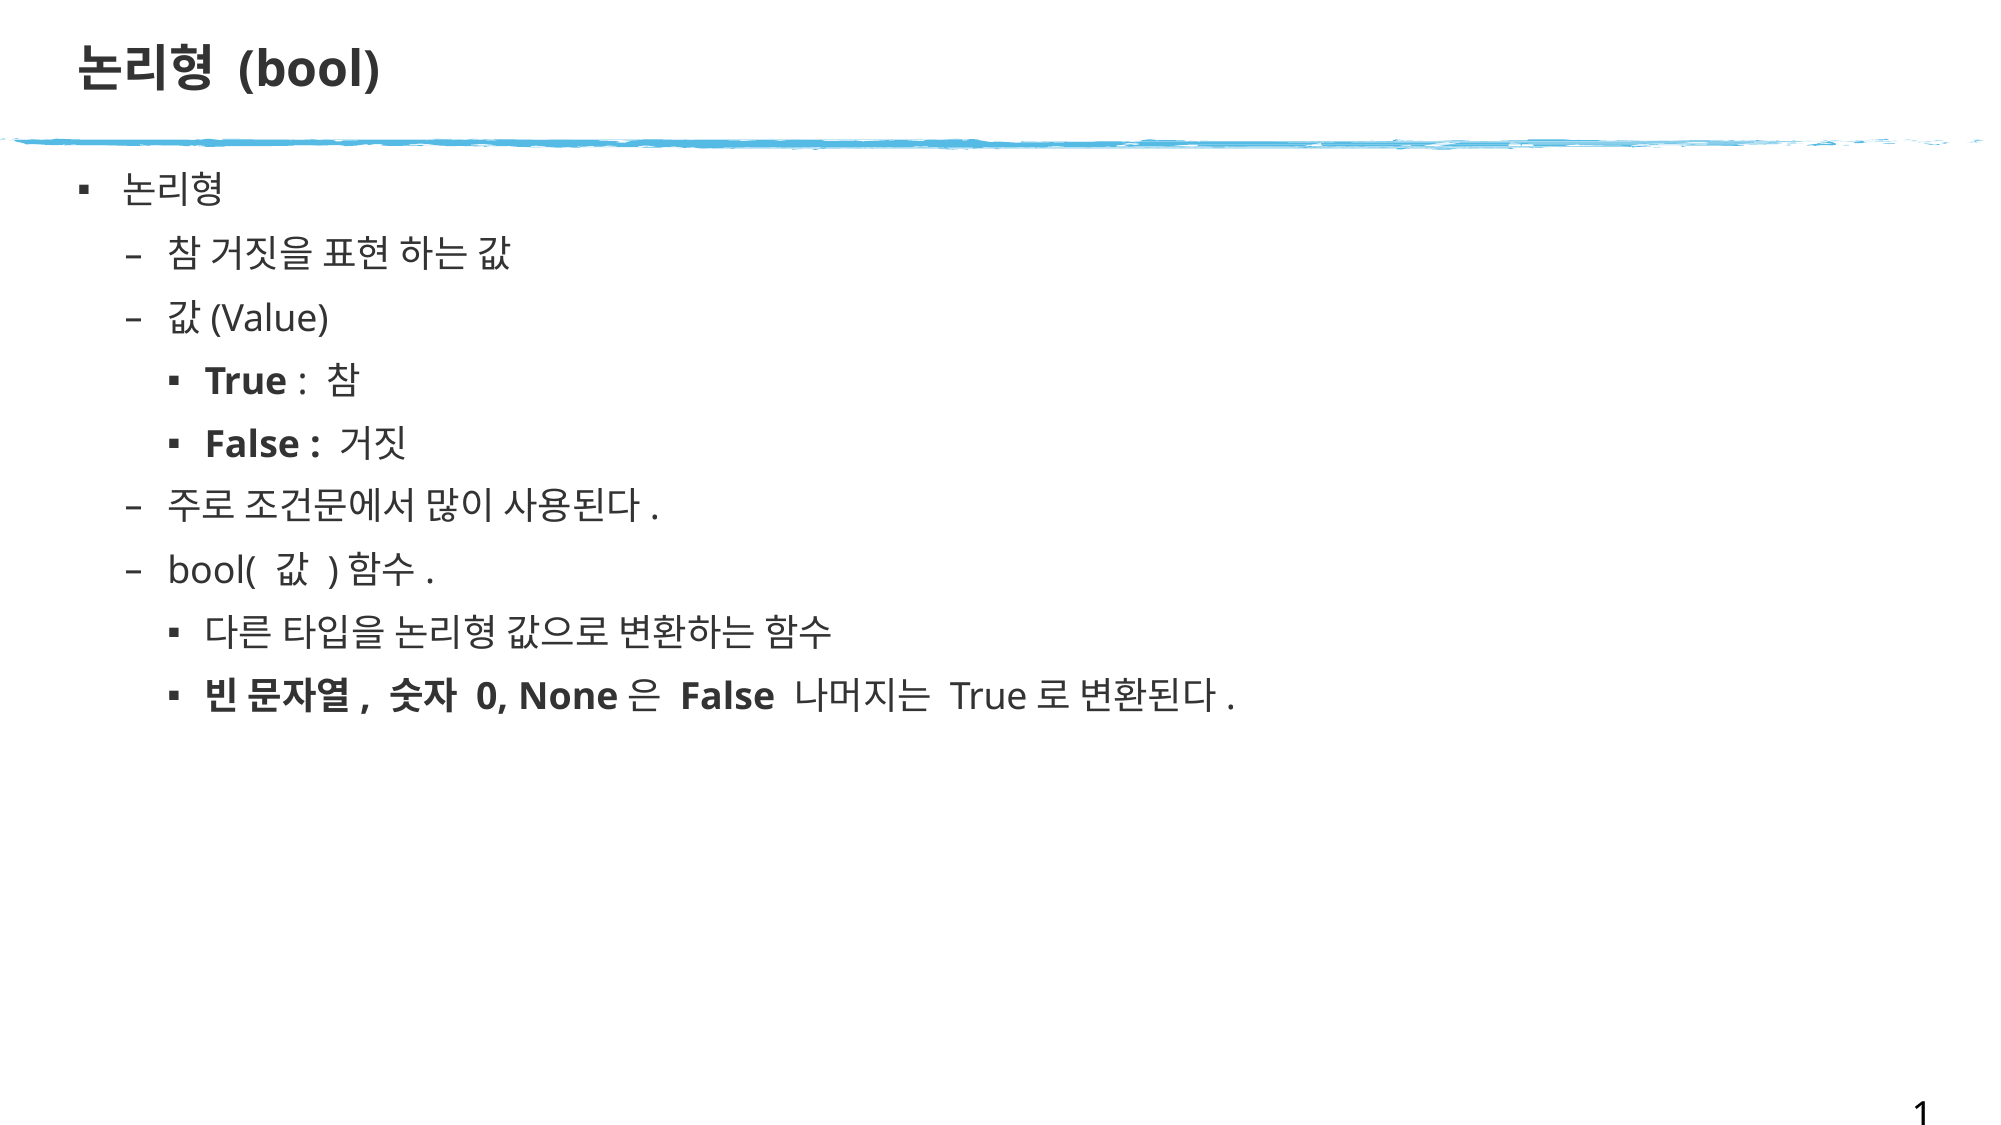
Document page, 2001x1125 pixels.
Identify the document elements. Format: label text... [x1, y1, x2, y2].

title 논리형 (bool) [75, 34, 1700, 225]
slide_number 13 [1905, 1087, 1944, 1125]
text_box 논리형 참 거짓을 표현 하는 값 값(Value) True : 참 False : 거짓 주로 조건문에서 많이 사용된다. bool( 값 )함수. 다른 타입을 논리형 값으로 변환하는 함수 빈 문자열, 숫자 0, None은 False 나머지는 True로 변환된다. [75, 142, 1330, 717]
